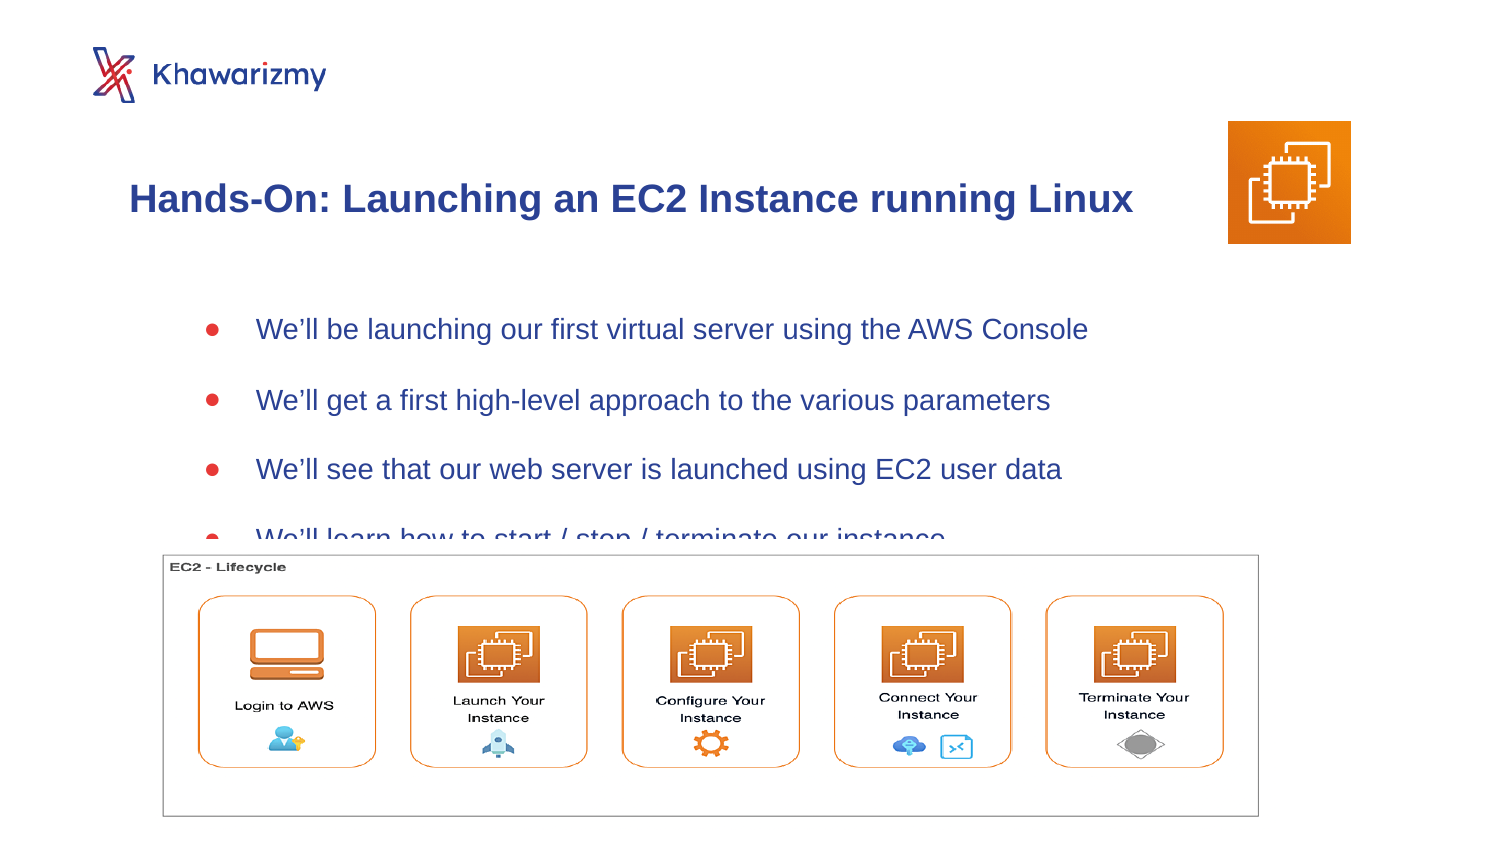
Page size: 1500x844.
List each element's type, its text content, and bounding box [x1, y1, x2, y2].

picture [1227, 121, 1351, 244]
text_box Hands-On: Launching an EC2 Instance running Linux [114, 157, 1222, 236]
picture [93, 47, 326, 103]
text_box We’ll be launching our first virtual server using the AWS Console We’ll get a first high-level approach to the various parameters We’ll see that our web server is launched using EC2 user data We’ll learn how to start / stop / terminate our instance. [165, 260, 1260, 537]
picture [153, 538, 1276, 830]
